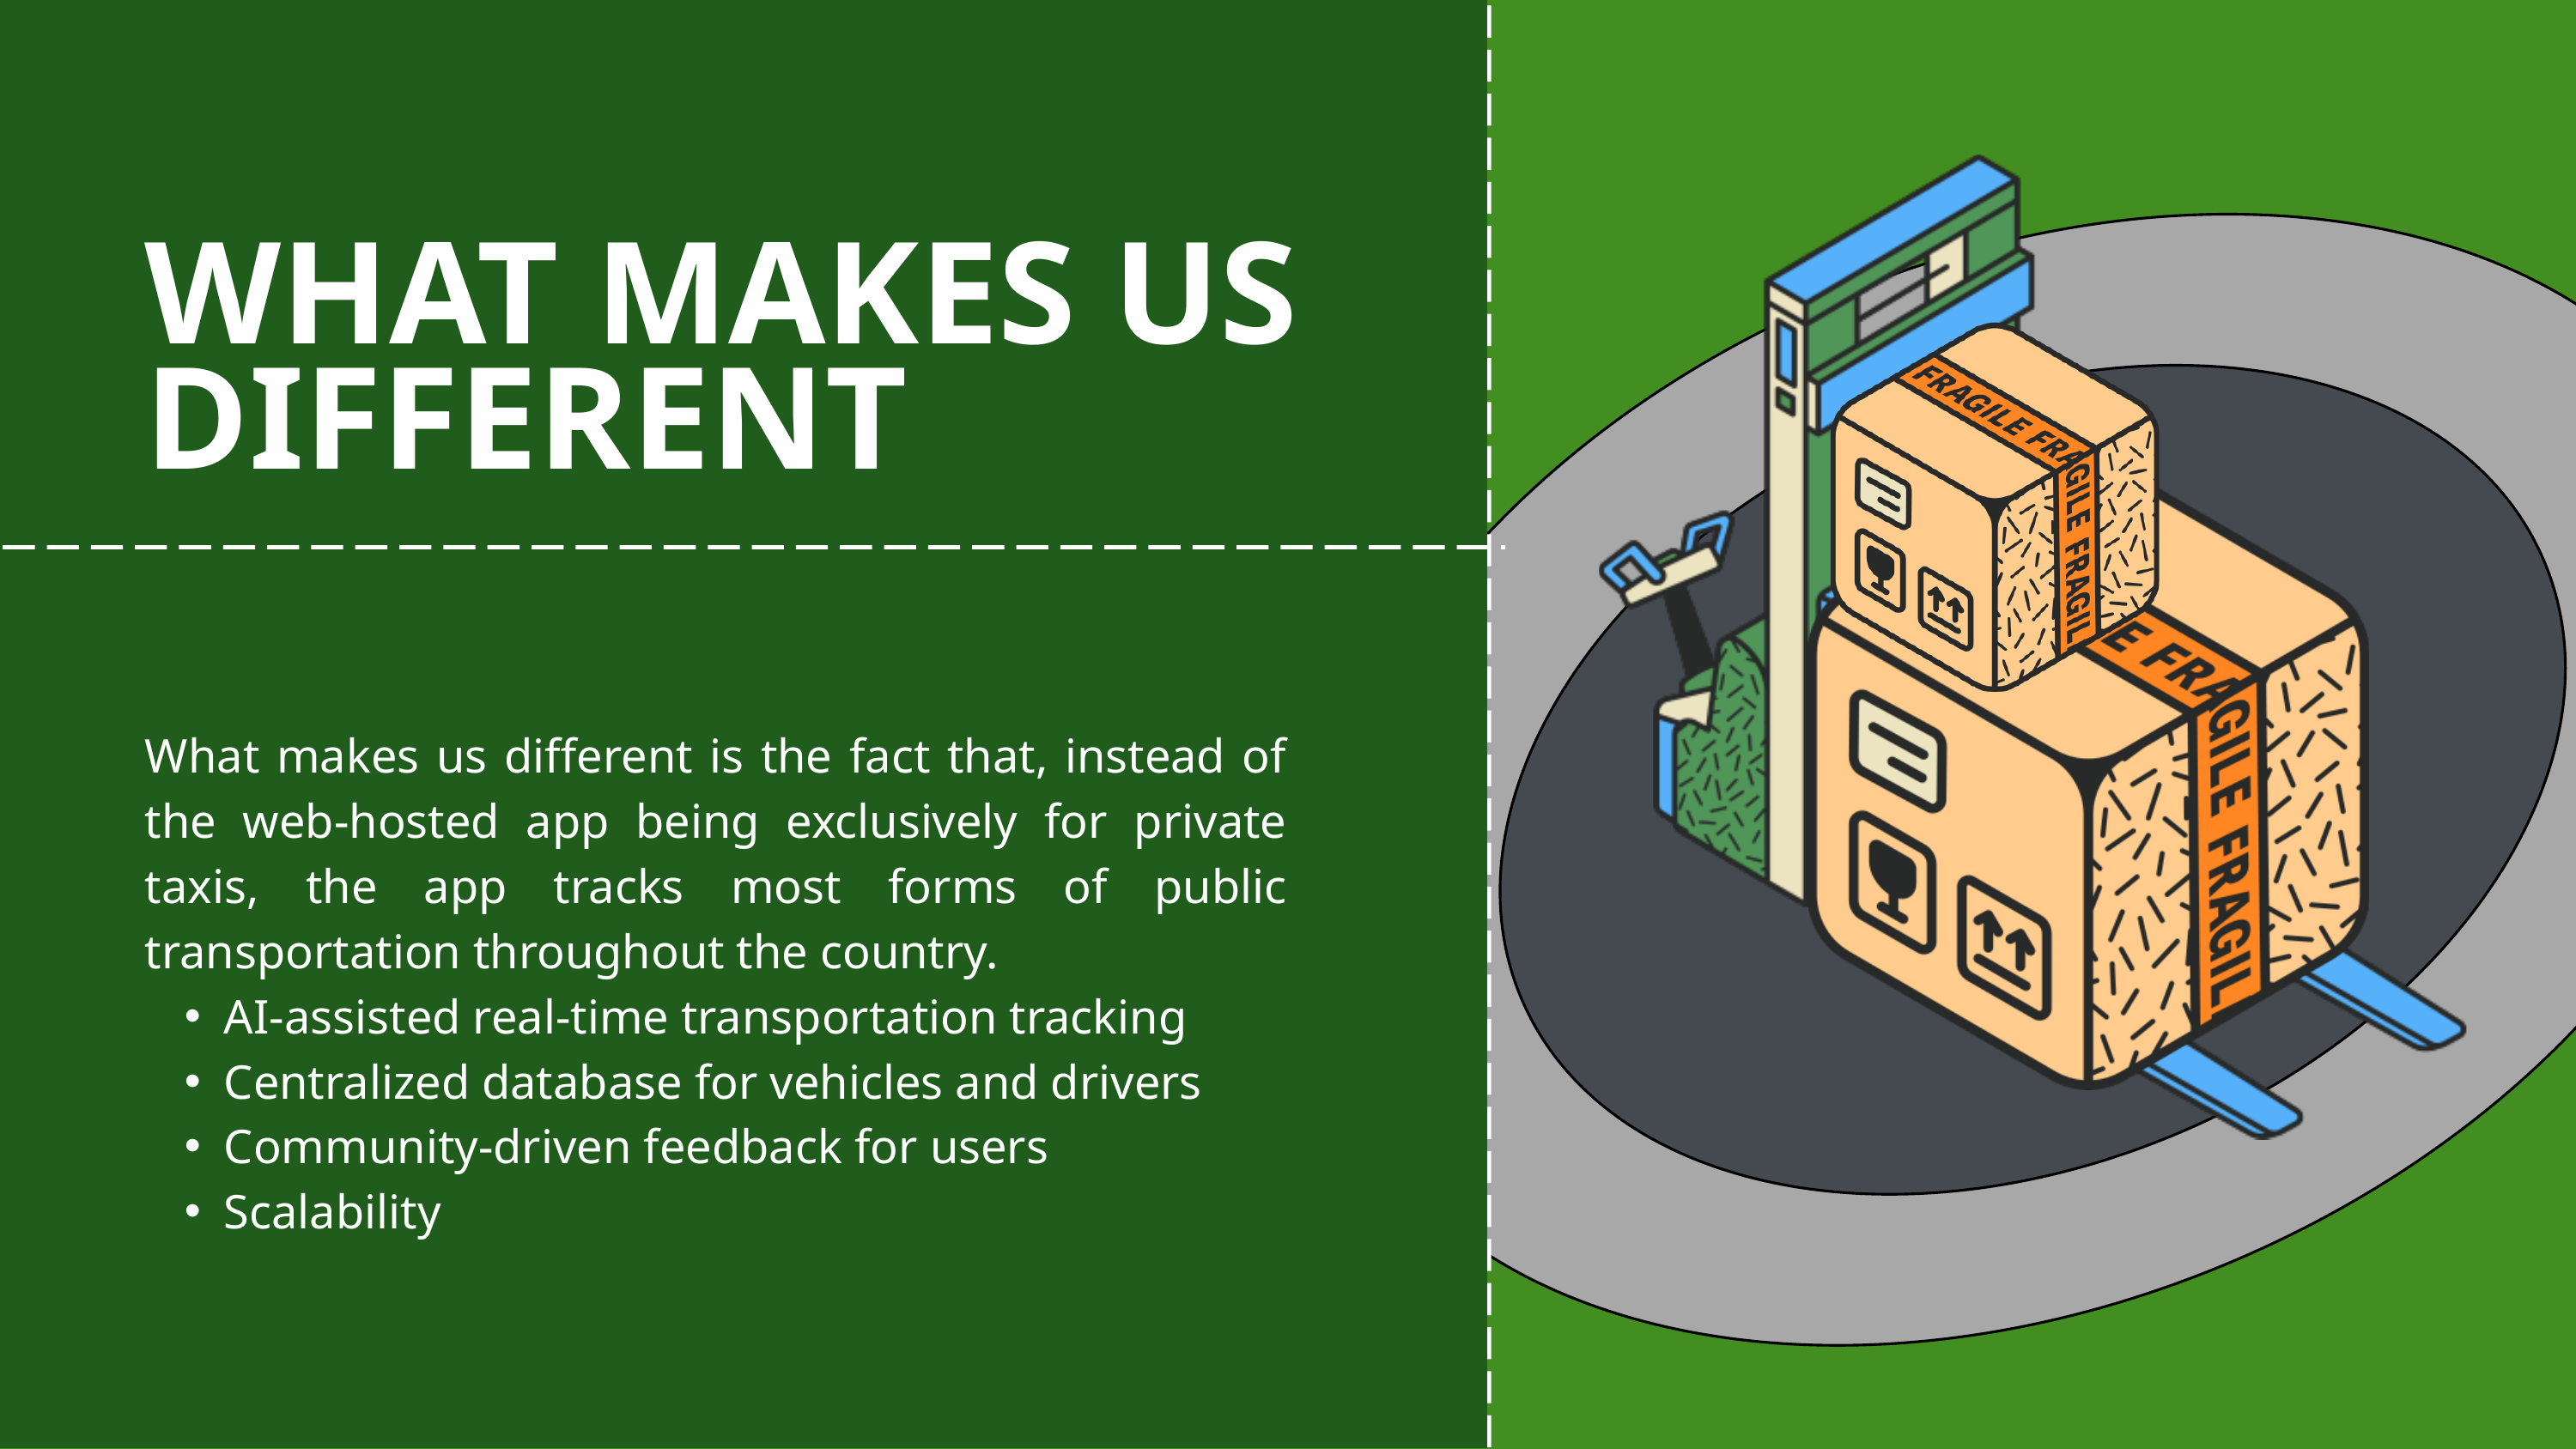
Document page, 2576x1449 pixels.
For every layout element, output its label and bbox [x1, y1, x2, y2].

text_box [1649, 1148, 2415, 1337]
text_box [1510, 21, 2555, 1449]
text_box [1599, 154, 2467, 1141]
text_box [0, 0, 1488, 1449]
